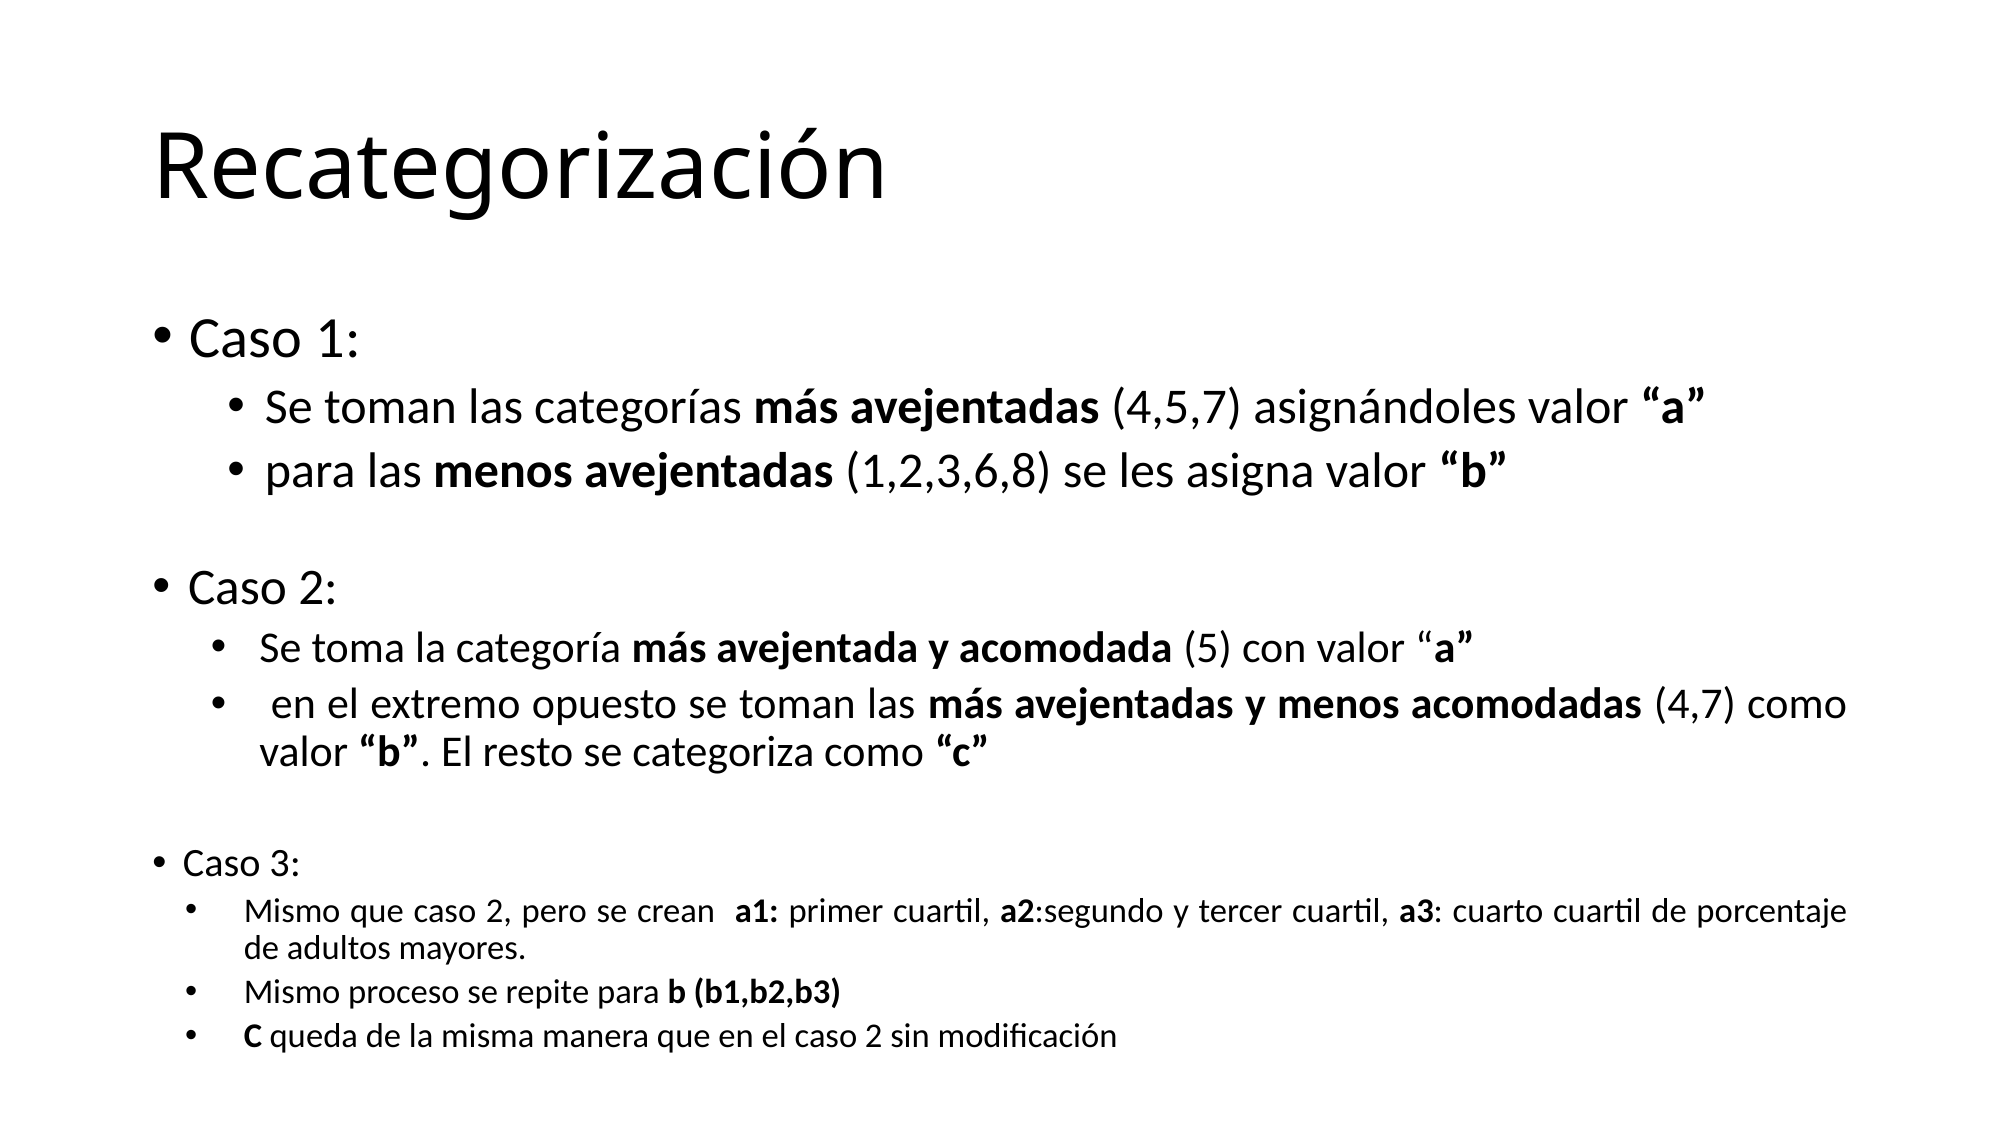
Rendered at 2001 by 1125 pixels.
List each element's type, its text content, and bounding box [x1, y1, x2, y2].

list Caso 1: Se toman las categorías más avejentadas (4,5,7) asignándoles valor “a” para las menos avejentadas (1,2,3,6,8) se les asigna valor “b” [137, 299, 1863, 531]
text_box Caso 3: Mismo que caso 2, pero se crean a1: primer cuartil, a2:segundo y tercer cuartil, a3: cuarto cuartil de porcentaje de adultos mayores. Mismo proceso se repite para b (b1,b2,b3) C queda de la misma manera que en el caso 2 sin modificación [137, 834, 1863, 1066]
text_box Caso 2: Se toma la categoría más avejentada y acomodada (5) con valor “a” en el extremo opuesto se toman las más avejentadas y menos acomodadas (4,7) como valor “b”. El resto se categoriza como “c” [137, 552, 1863, 784]
title Recategorización [137, 59, 1863, 278]
